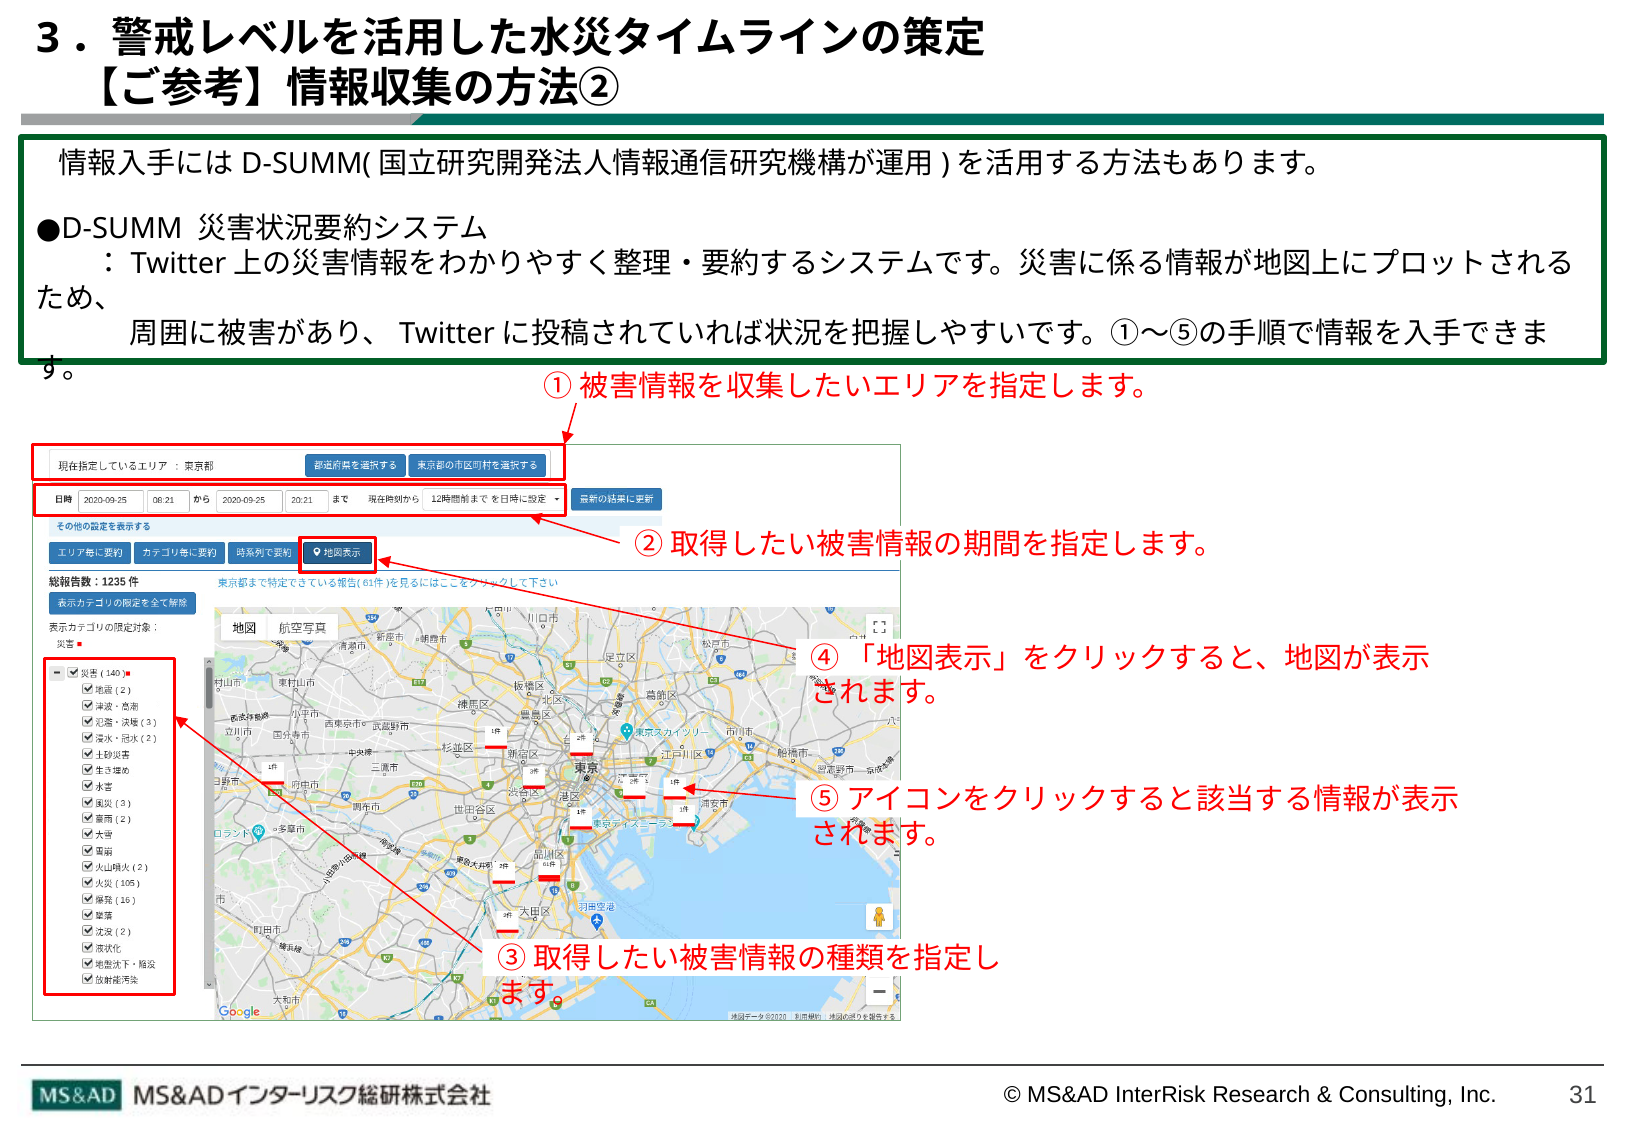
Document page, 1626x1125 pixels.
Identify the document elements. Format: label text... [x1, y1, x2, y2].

title 3．警戒レベルを活用した水災タイムラインの策定 【ご参考】情報収集の方法② [21, 19, 1604, 114]
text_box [528, 514, 620, 544]
slide_number 31 [1521, 1064, 1598, 1108]
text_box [682, 787, 797, 800]
picture [17, 1065, 506, 1125]
text_box ⑤アイコンをクリックすると該当する情報が表示されます。 [904, 780, 1486, 818]
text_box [377, 559, 797, 650]
text_box ④「地図表示」をクリックすると、地図が表示されます。 [904, 638, 1451, 676]
text_box 情報入手にはD-SUMM(国立研究開発法人情報通信研究機構が運用)を活用する方法もあります。 ●D-SUMM 災害状況要約システム ：Twitter上の災害情報をわかりやすく整理・要約するシステムです。災害に係る情報が地図上にプロットされるため、 周囲に被害があり、Twitterに投稿されていれば状況を把握しやすいです。①～⑤の手順で情報を入手できます。 [19, 135, 1606, 364]
text_box ③取得したい被害情報の種類を指定します。 [904, 939, 1017, 976]
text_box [564, 402, 577, 445]
text_box ②取得したい被害情報の期間を指定します。 [904, 525, 1166, 561]
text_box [174, 715, 482, 953]
picture [32, 444, 901, 1021]
text_box ①被害情報を収集したいエリアを指定します。 [528, 367, 1052, 403]
